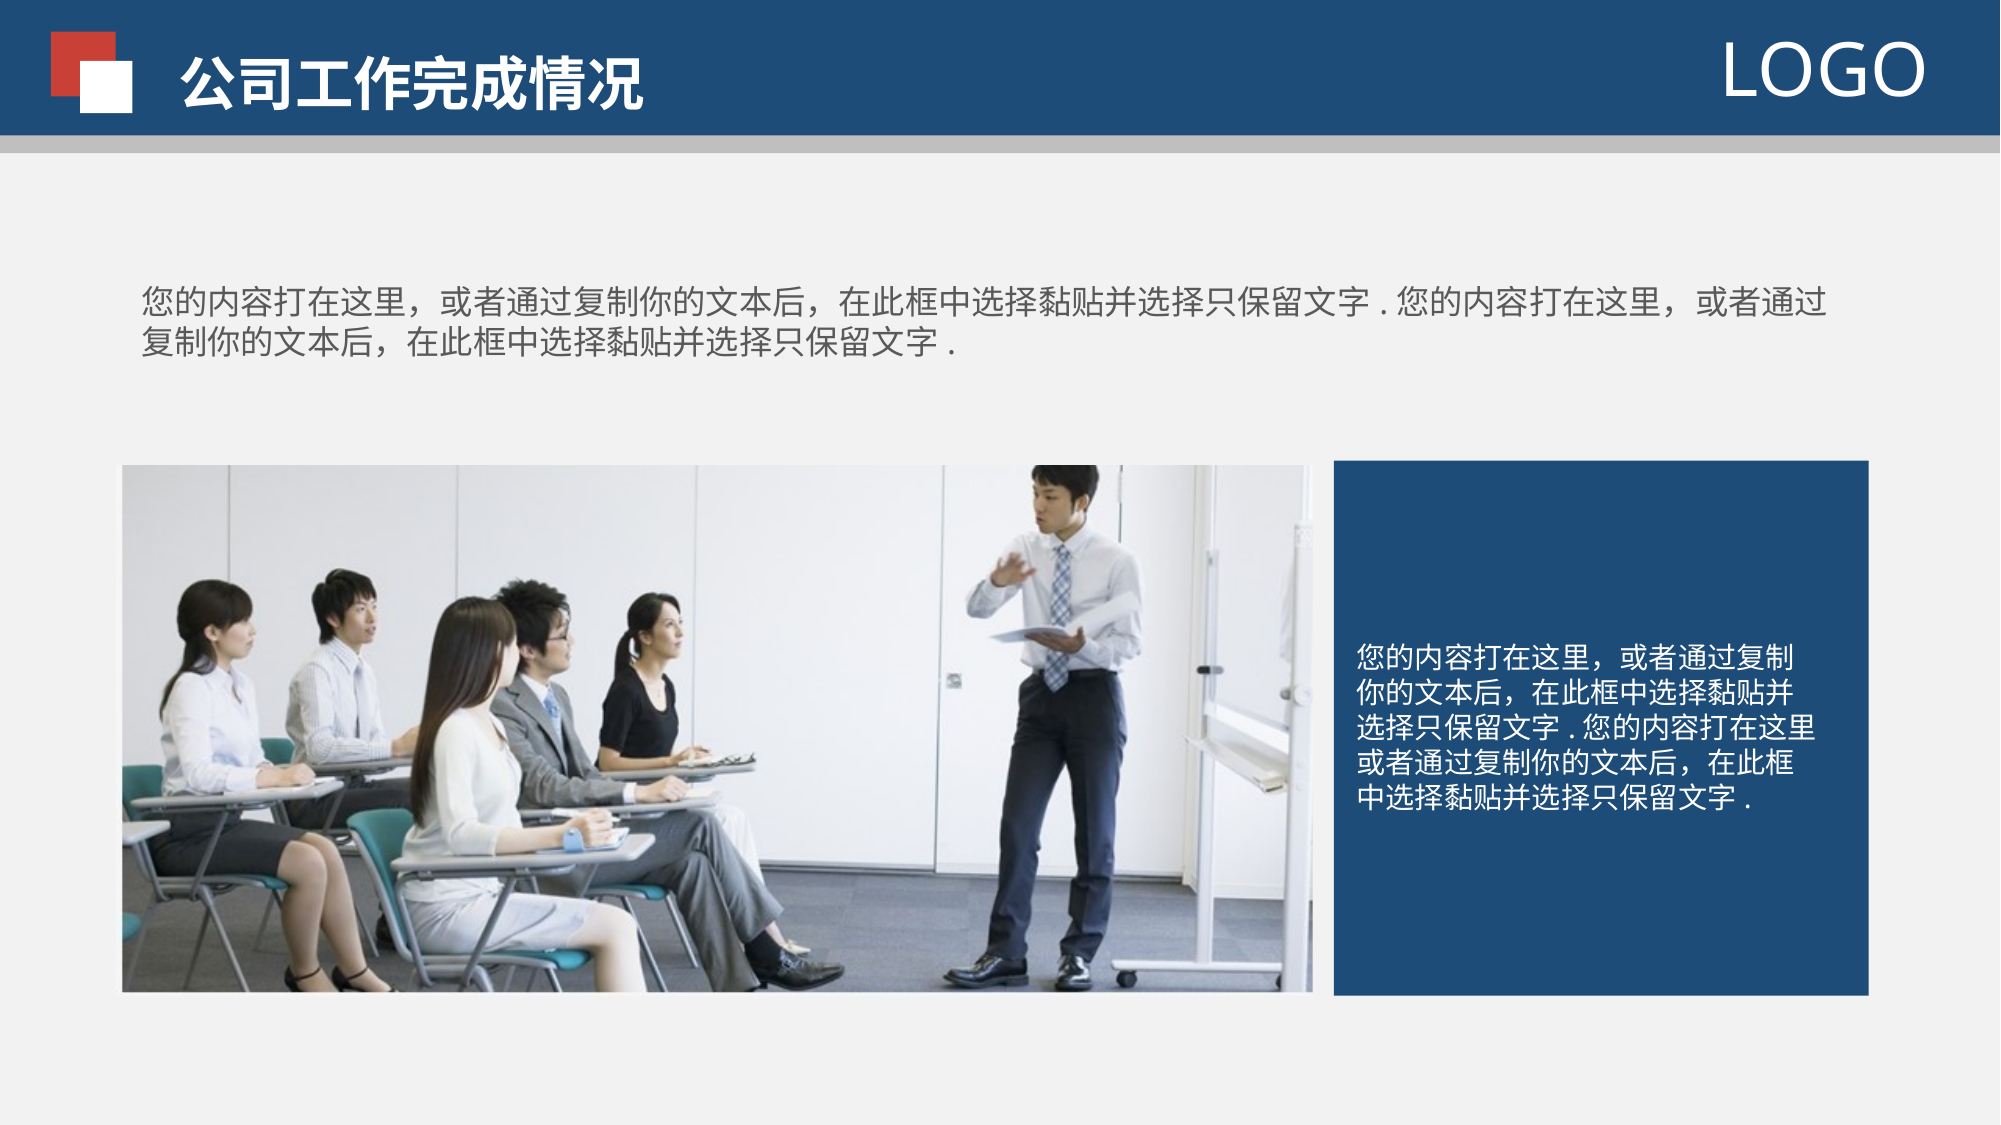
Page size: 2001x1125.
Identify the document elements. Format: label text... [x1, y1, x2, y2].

text_box [50, 31, 117, 97]
text_box 公司工作完成情况 [163, 40, 660, 125]
picture [115, 465, 1313, 996]
text_box [1333, 460, 1870, 997]
text_box 您的内容打在这里，或者通过复制你的文本后，在此框中选择黏贴并选择只保留文字.您的内容打在这里，或者通过 复制你的文本后，在此框中选择黏贴并选择只保留文字. [126, 273, 1844, 409]
text_box LOGO [1704, 14, 1944, 119]
text_box [0, 0, 2000, 136]
text_box [0, 136, 2000, 154]
text_box 您的内容打在这里，或者通过复制 你的文本后，在此框中选择黏贴并 选择只保留文字.您的内容打在这里 或者通过复制你的文本后，在此框 中选择黏贴并选择只保留文字. [1341, 632, 1832, 822]
text_box [79, 60, 133, 114]
